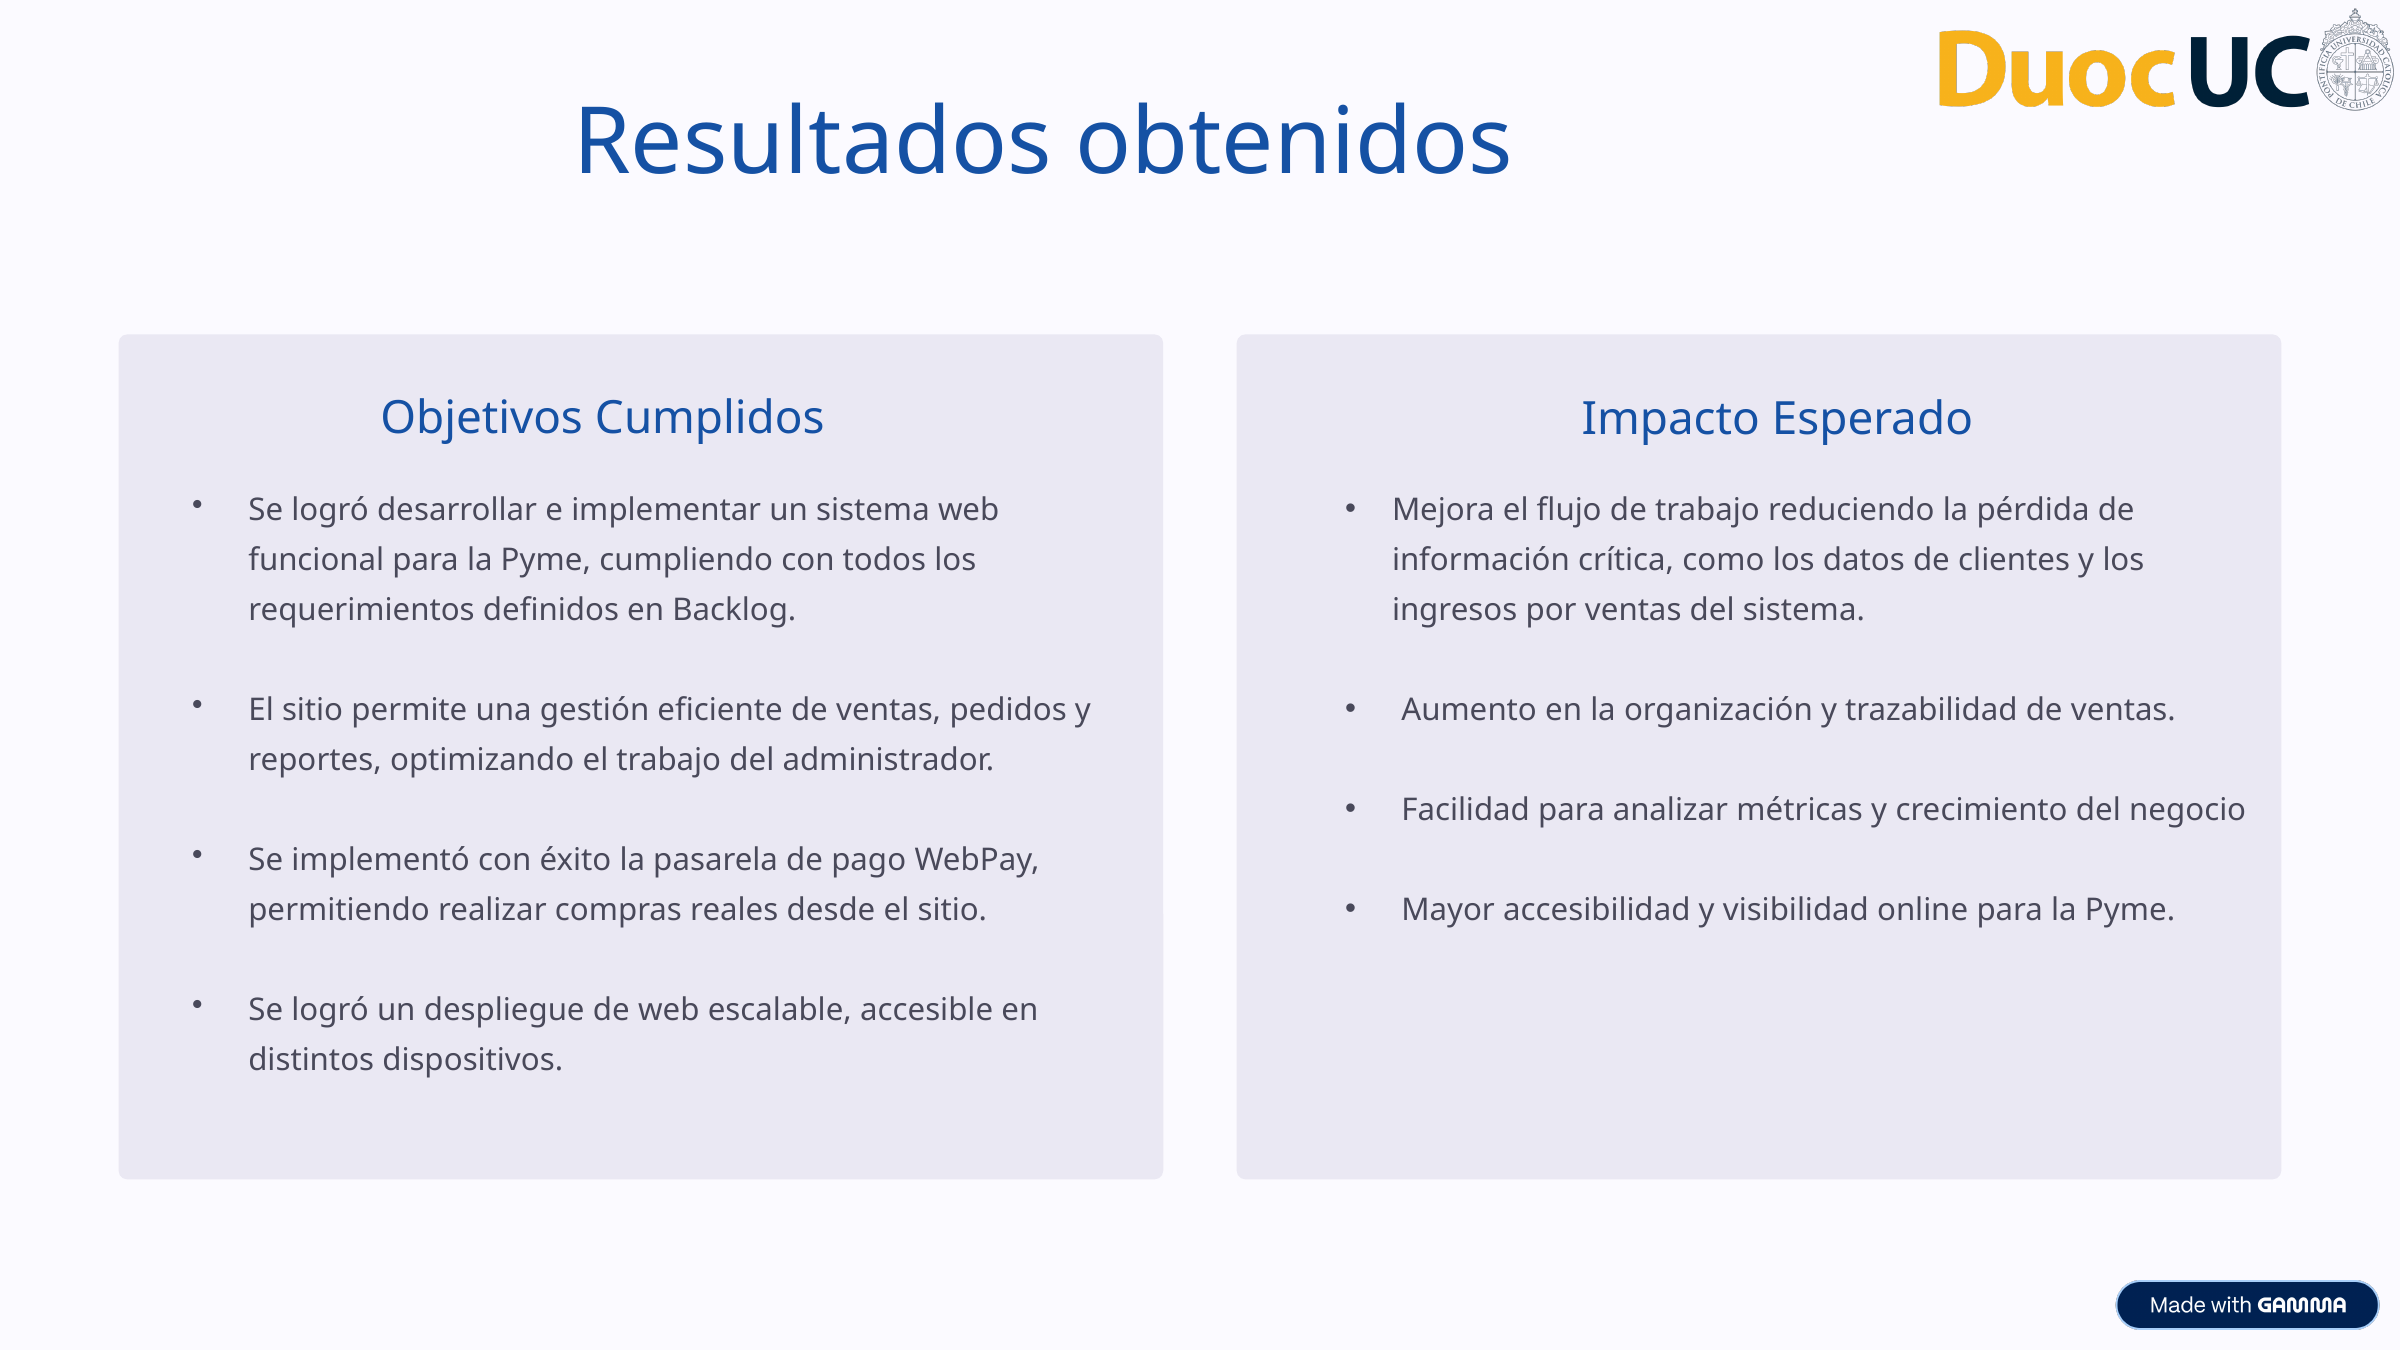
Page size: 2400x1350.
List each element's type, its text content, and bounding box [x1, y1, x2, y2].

text_box Objetivos Cumplidos [380, 392, 819, 441]
picture [2106, 1271, 2389, 1339]
text_box Resultados obtenidos [573, 140, 1827, 239]
text_box Impacto Esperado [1581, 392, 2020, 442]
text_box Se logró desarrollar e implementar un sistema web funcional para la Pyme, cumpliendo con todos los requerimientos definidos en Backlog. El sitio permite una gestión eficiente de ventas, pedidos y reportes, optimizando el trabajo del administrador. Se implementó con éxito la pasarela de pago WebPay, permitiendo realizar compras reales desde el sitio. Se logró un despliegue de web escalable, accesible en distintos dispositivos. [191, 476, 1104, 1144]
text_box Mejora el flujo de trabajo reduciendo la pérdida de información crítica, como los datos de clientes y los ingresos por ventas del sistema. Aumento en la organización y trazabilidad de ventas. Facilidad para analizar métricas y crecimiento del negocio Mayor accesibilidad y visibilidad online para la Pyme. [1345, 476, 2257, 1103]
text_box [118, 334, 1164, 1180]
text_box [1236, 334, 2282, 1180]
picture [1933, 2, 2400, 117]
